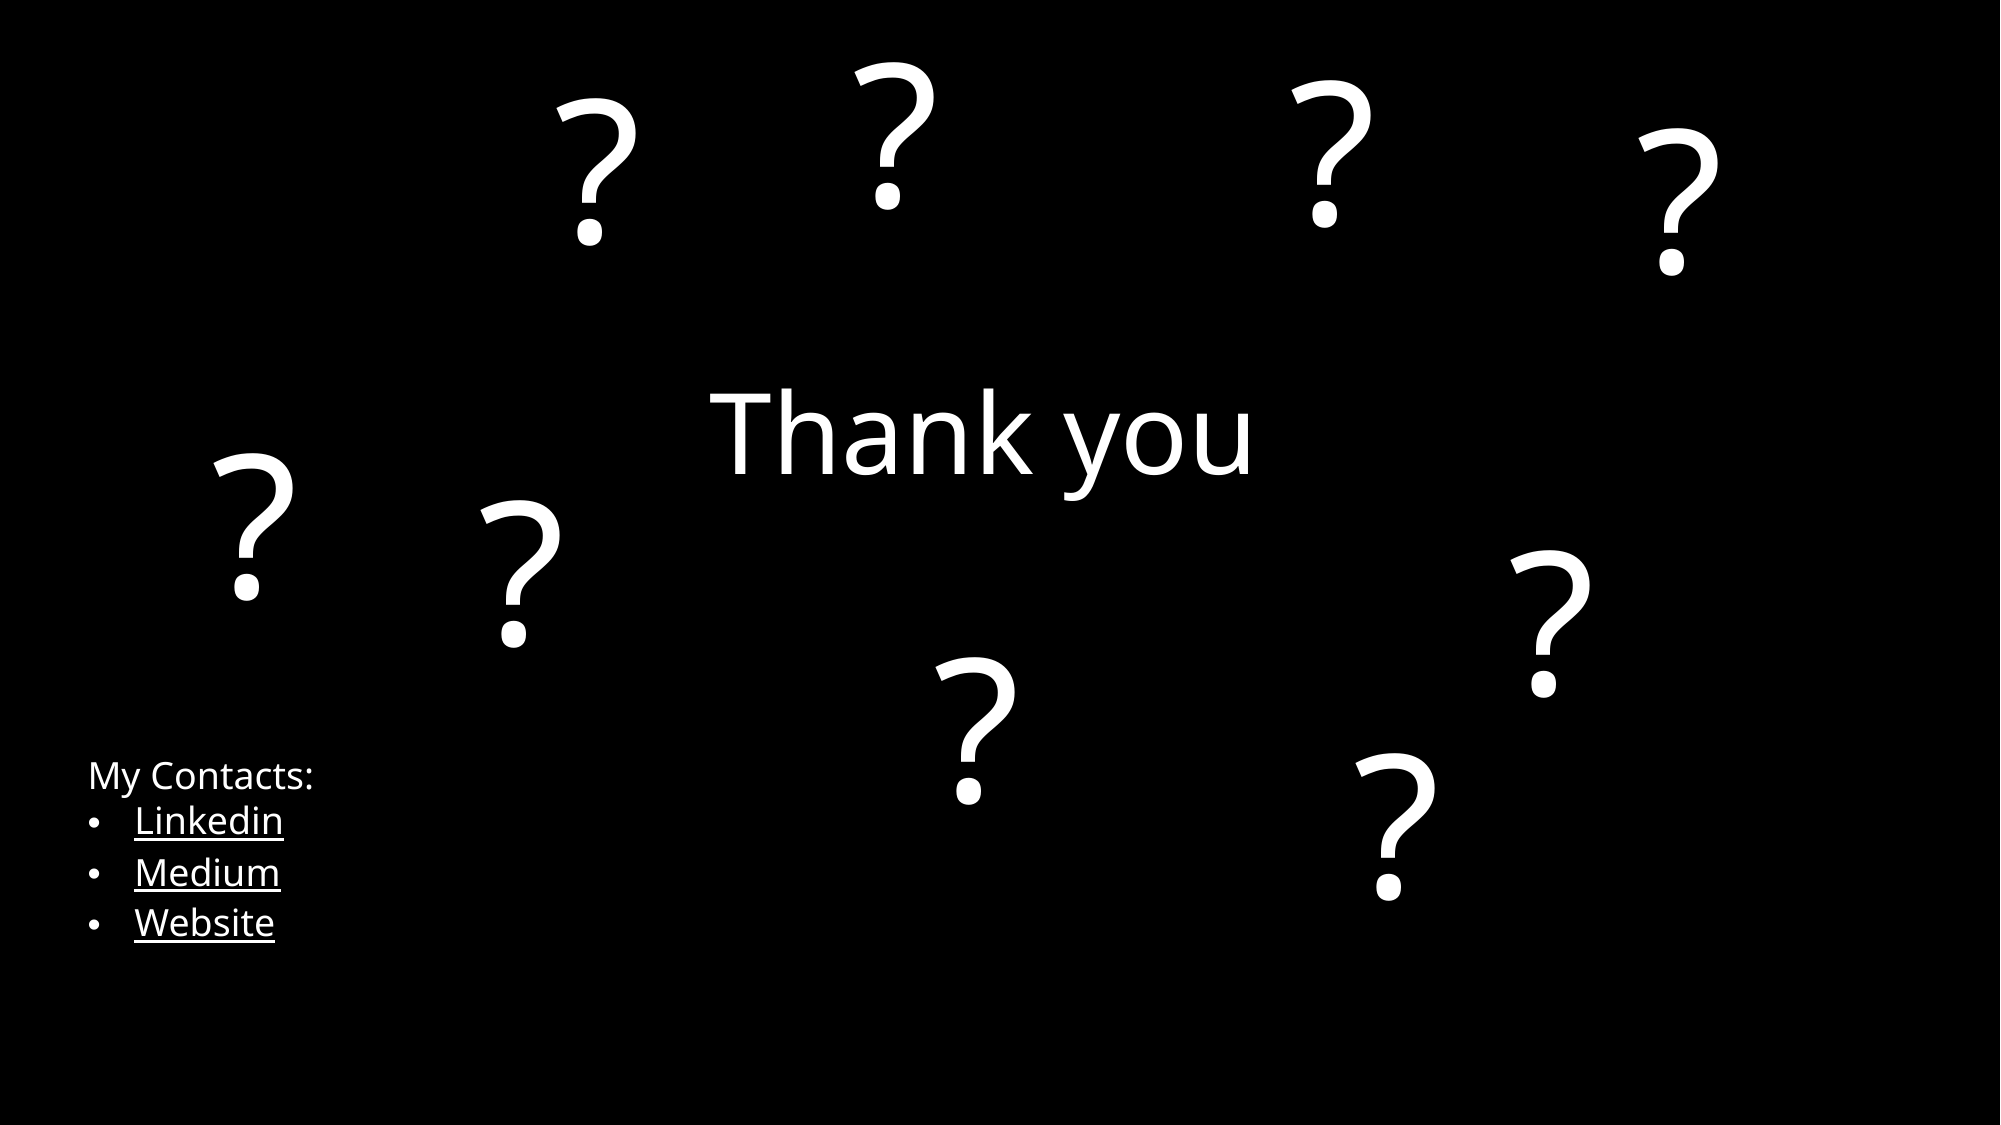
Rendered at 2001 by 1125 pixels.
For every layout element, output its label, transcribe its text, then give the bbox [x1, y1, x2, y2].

text_box ? [1493, 487, 1614, 743]
text_box ? [464, 438, 585, 694]
text_box ? [1338, 691, 1459, 947]
text_box ? [539, 36, 660, 292]
text_box My Contacts: Linkedin Medium Website [72, 744, 449, 958]
text_box ? [837, 0, 958, 255]
text_box ? [196, 391, 317, 647]
text_box Thank you [48, 354, 1949, 505]
text_box ? [918, 594, 1039, 850]
text_box ? [1274, 18, 1395, 274]
text_box ? [1621, 65, 1742, 321]
